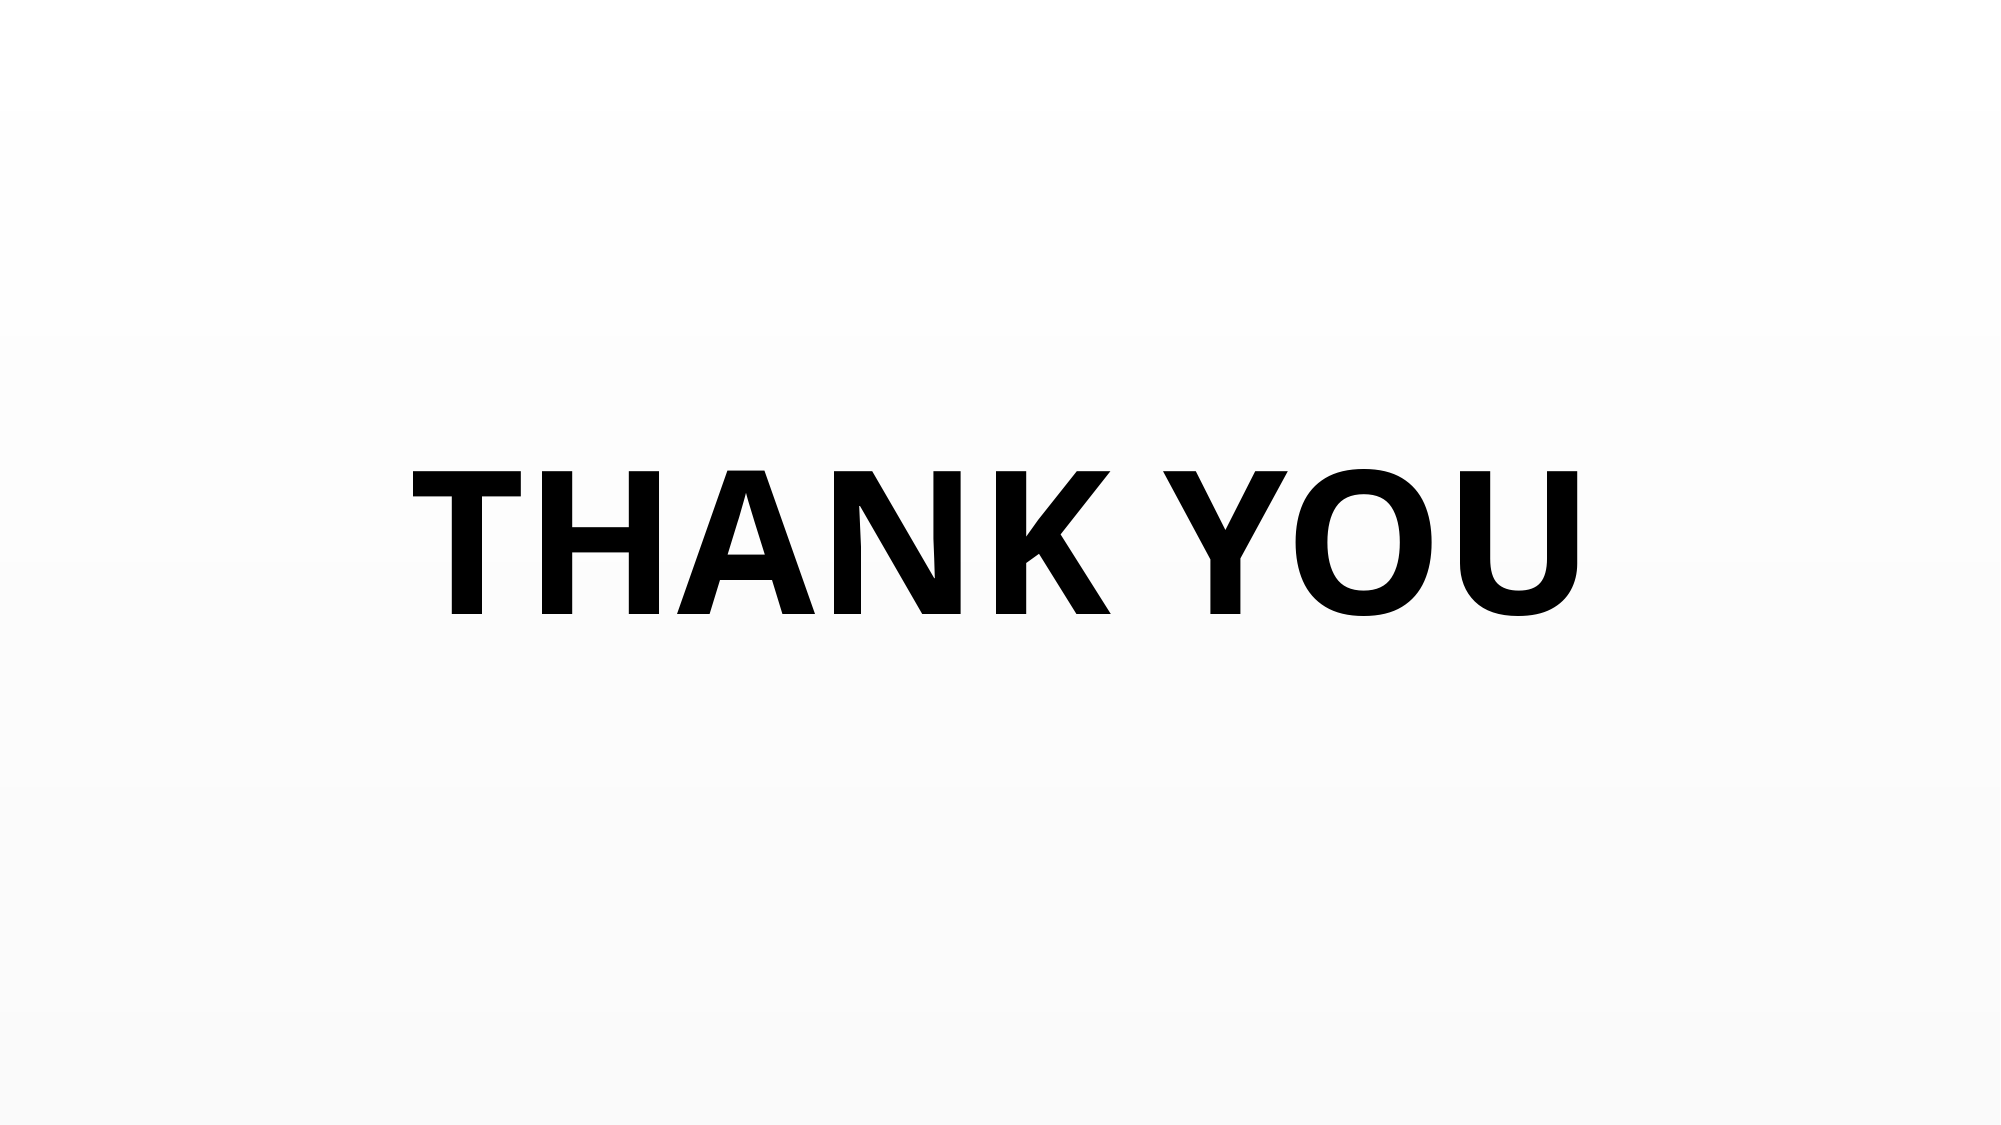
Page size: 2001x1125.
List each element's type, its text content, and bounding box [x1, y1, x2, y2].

title THANK YOU [394, 440, 2000, 659]
